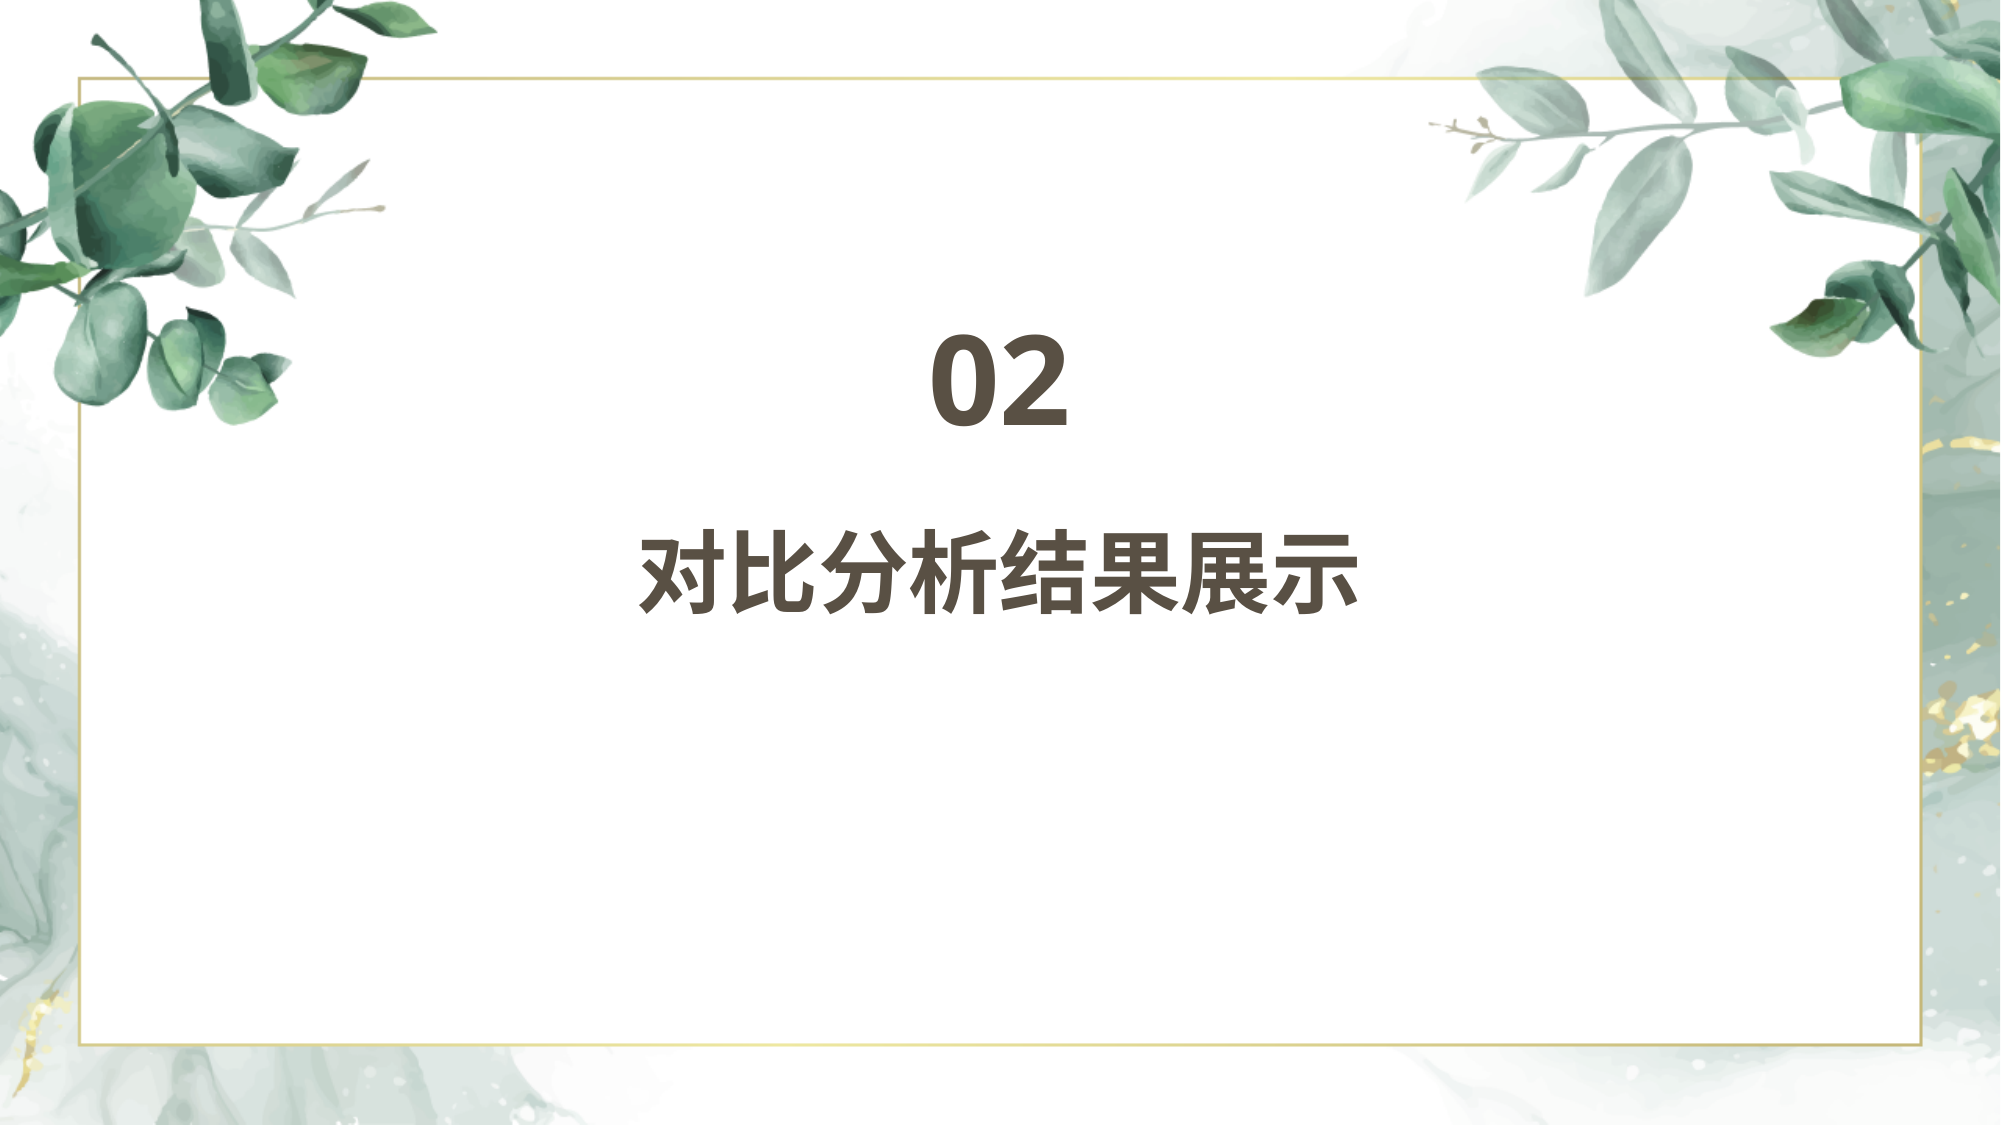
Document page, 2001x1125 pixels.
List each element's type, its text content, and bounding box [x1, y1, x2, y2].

text_box 对比分析结果展示 [330, 508, 1670, 761]
text_box 02 [330, 293, 1670, 459]
picture [0, 0, 2001, 1125]
